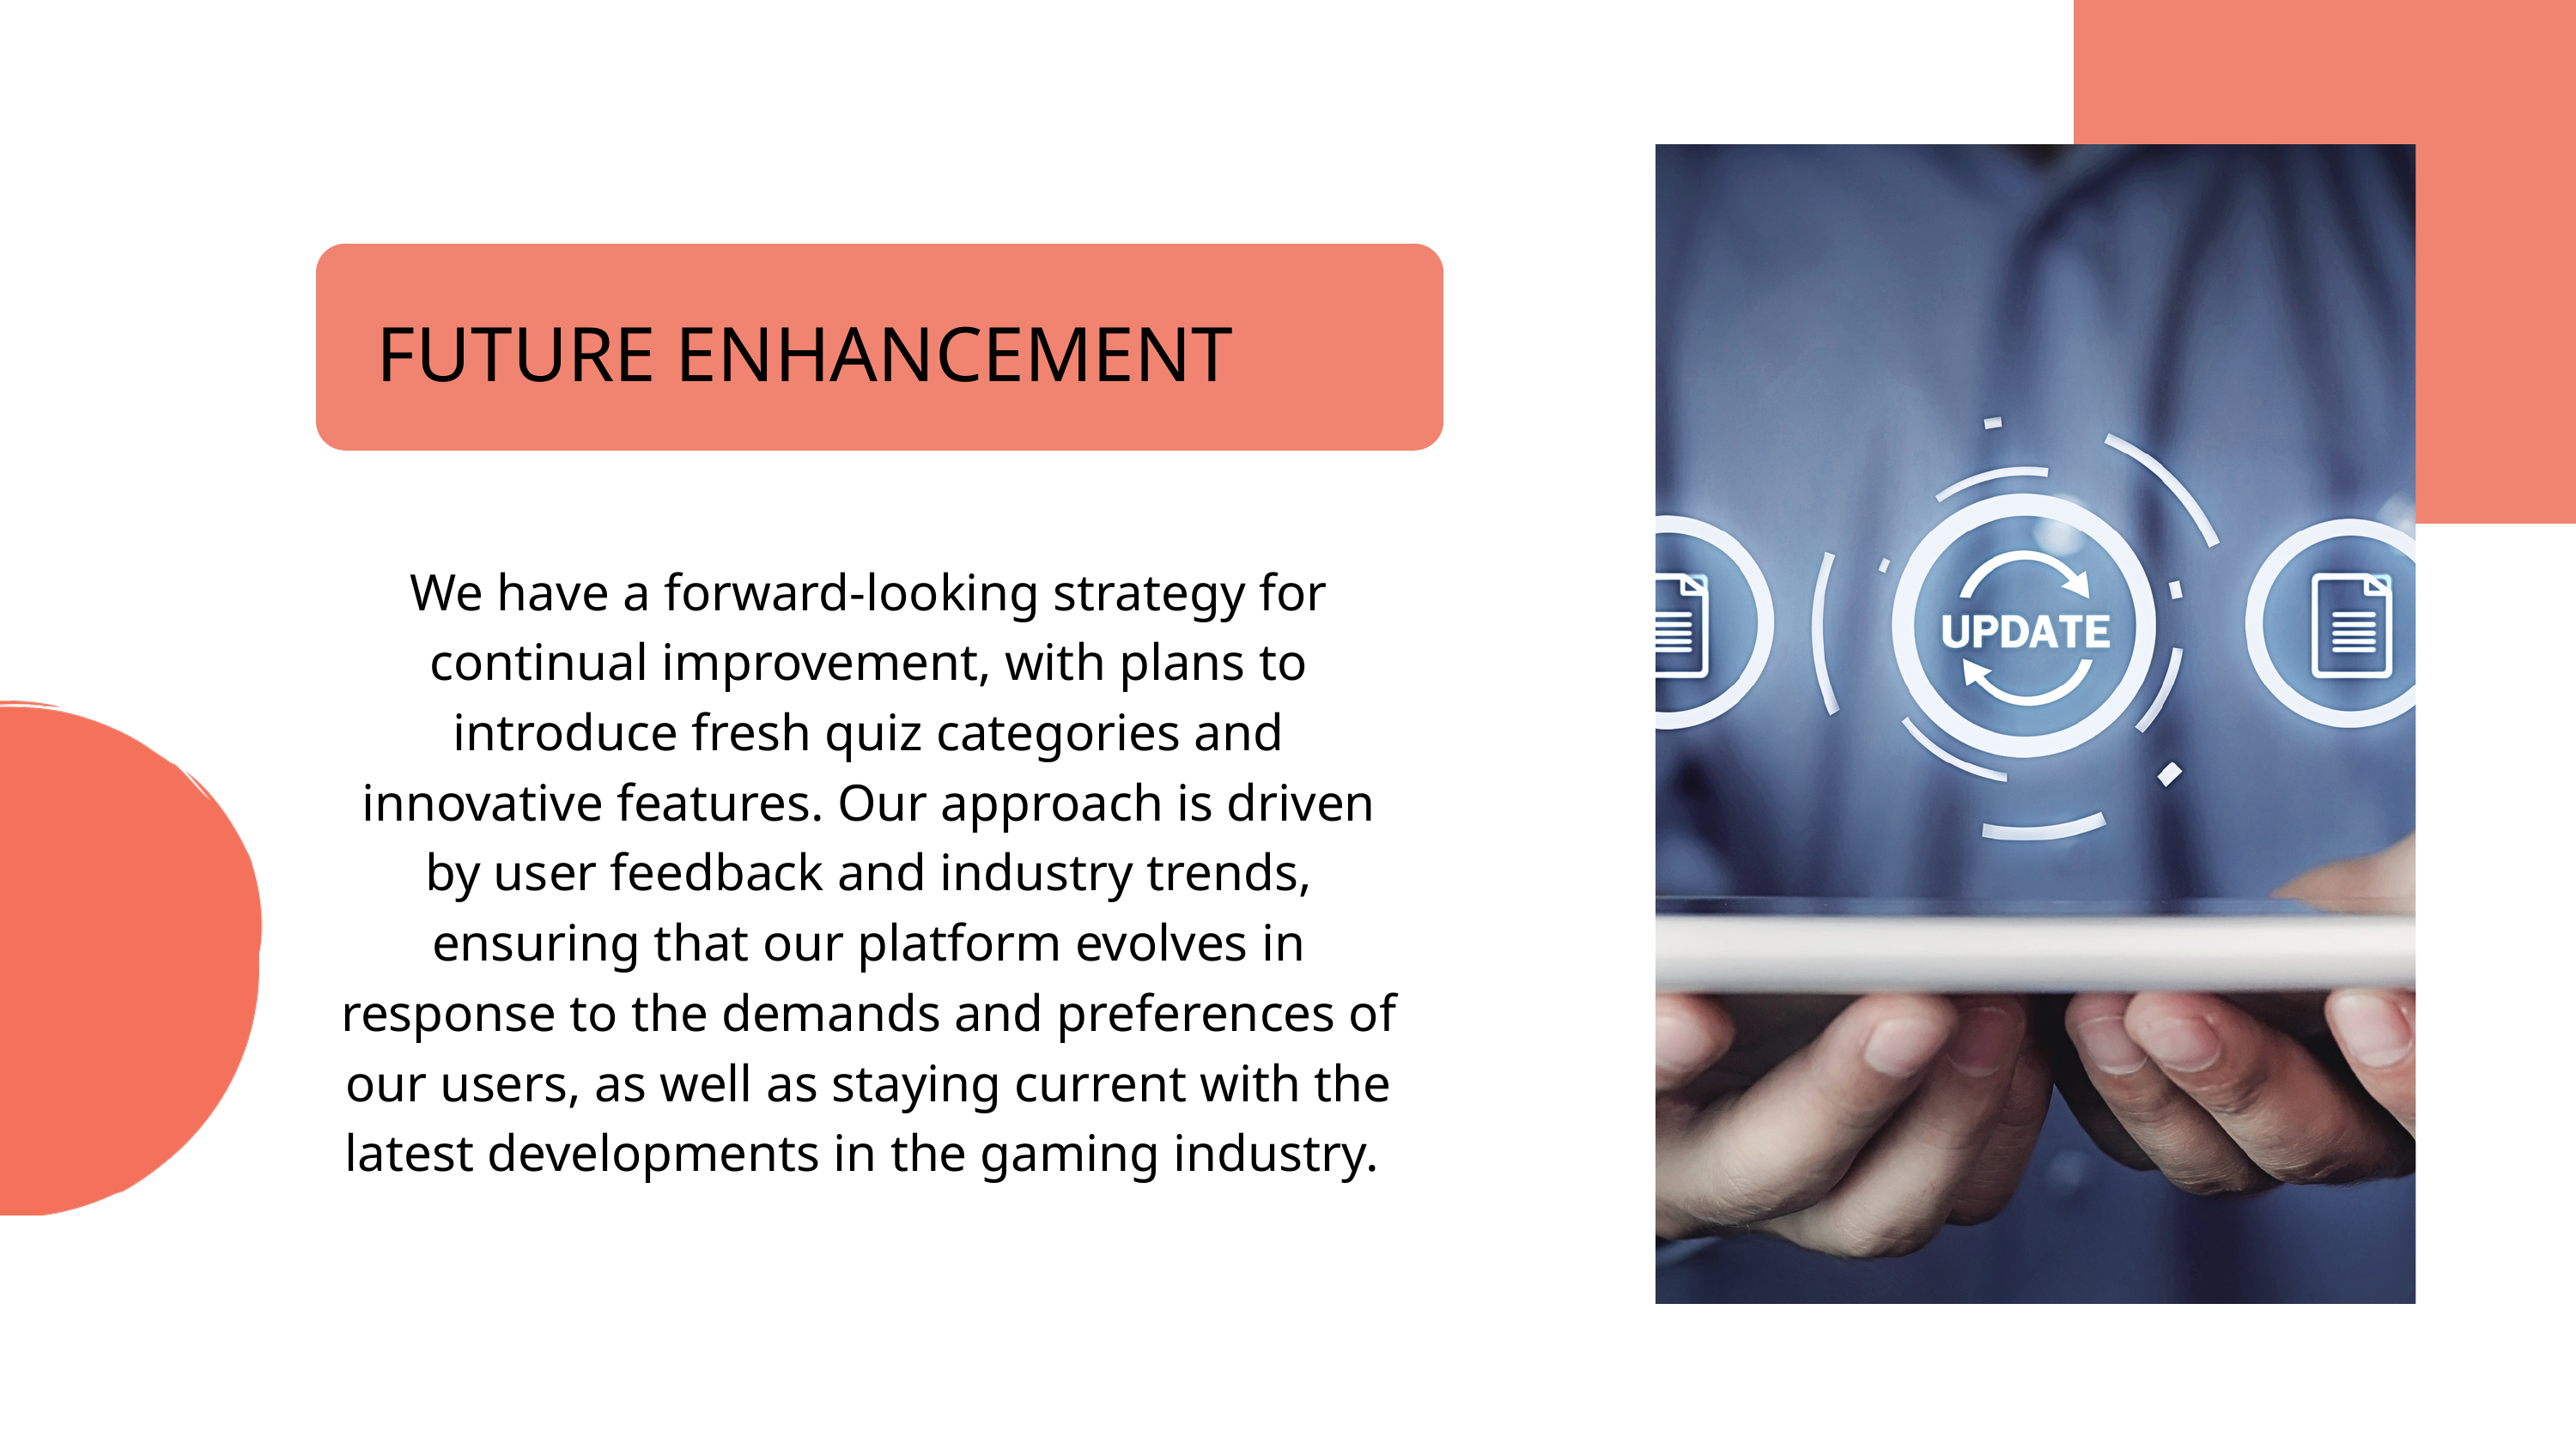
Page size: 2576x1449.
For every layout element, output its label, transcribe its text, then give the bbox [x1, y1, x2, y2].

text_box [1656, 144, 2416, 1304]
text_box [2073, 0, 2576, 524]
text_box [0, 698, 264, 1216]
text_box We have a forward-looking strategy for continual improvement, with plans to introduce fresh quiz categories and innovative features. Our approach is driven by user feedback and industry trends, ensuring that our platform evolves in response to the demands and preferences of our users, as well as staying current with the latest developments in the gaming industry. [337, 480, 1400, 1182]
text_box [315, 243, 1444, 451]
